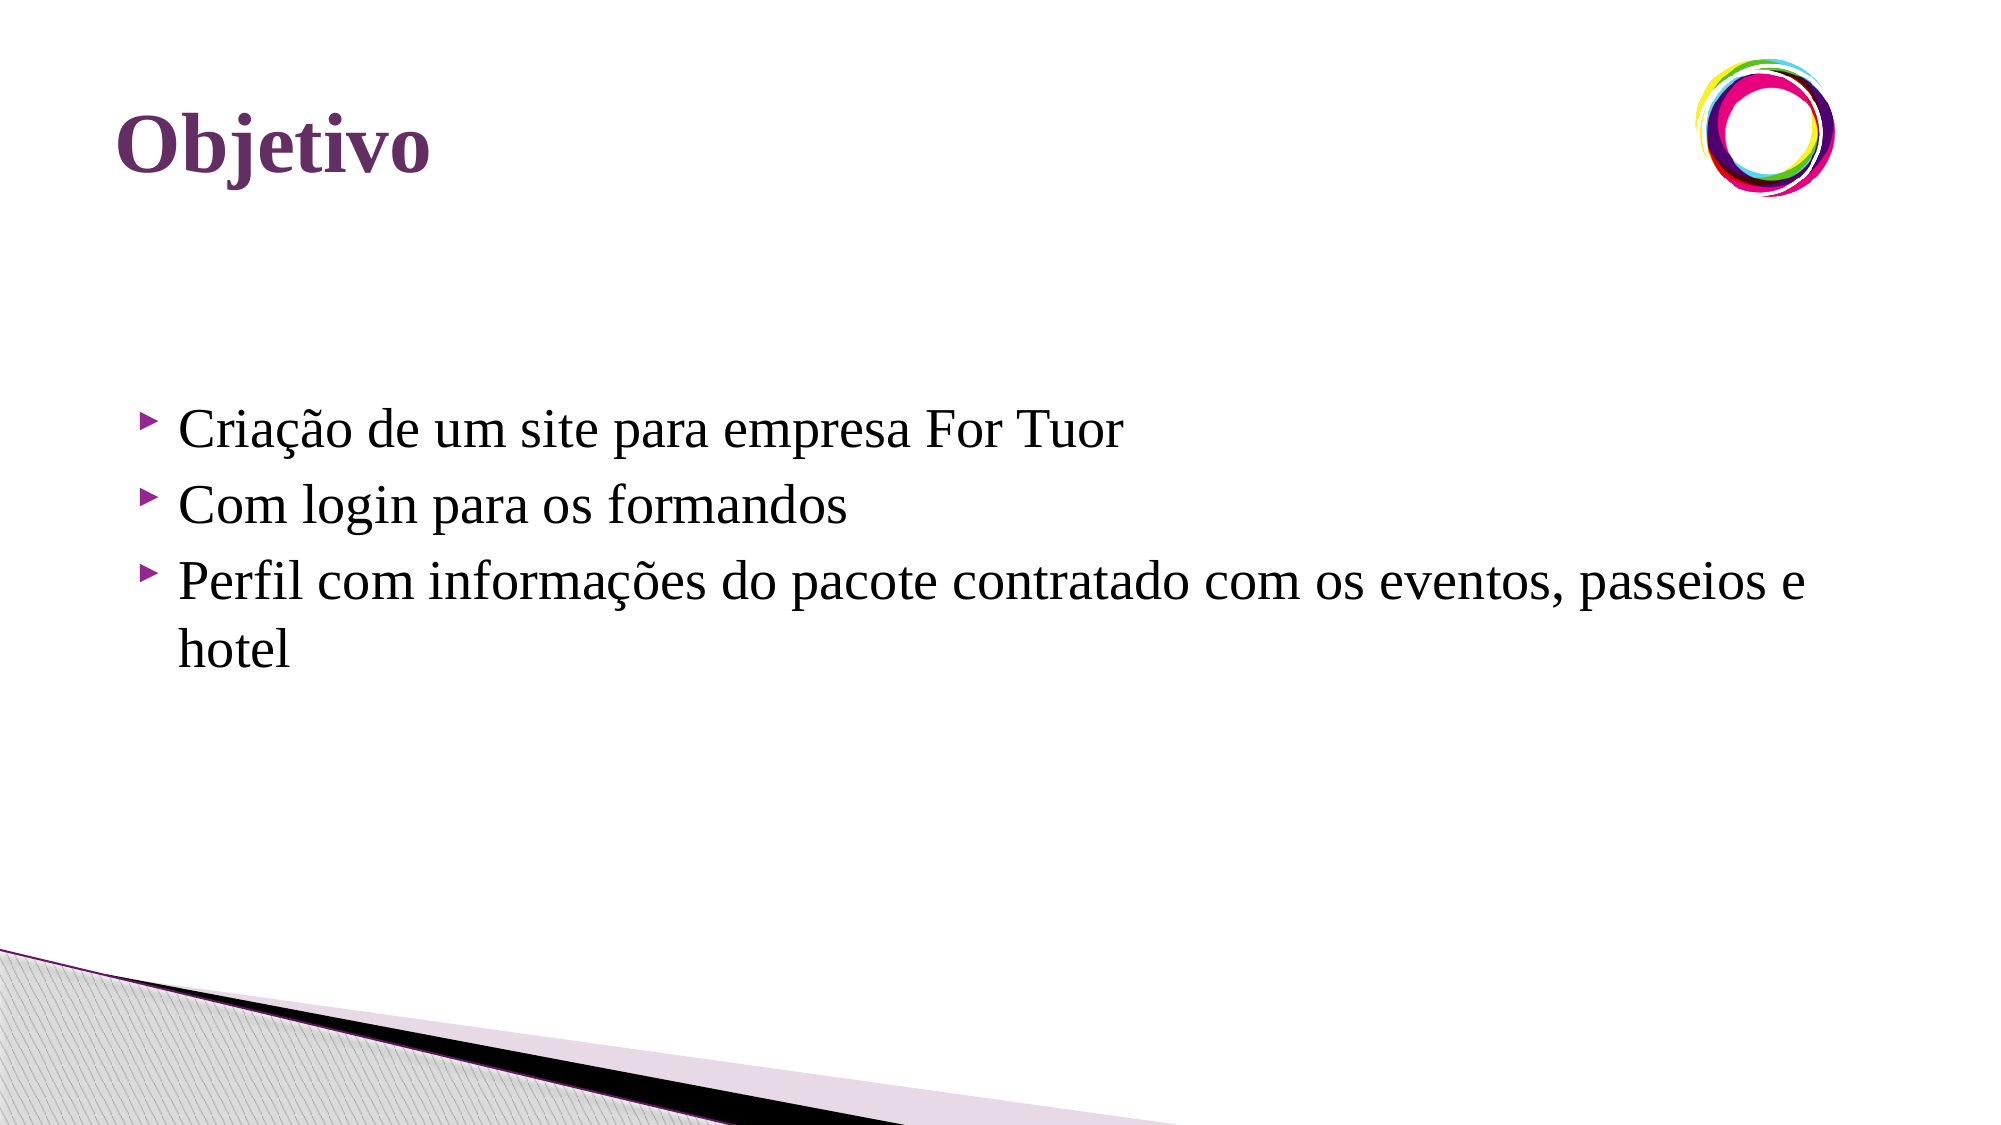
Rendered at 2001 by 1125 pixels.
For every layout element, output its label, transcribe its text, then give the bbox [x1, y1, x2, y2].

picture [1527, 25, 2000, 334]
list Criação de um site para empresa For Tuor Com login para os formandos Perfil com informações do pacote contratado com os eventos, passeios e hotel [103, 232, 1904, 975]
title Objetivo [99, 45, 1032, 233]
